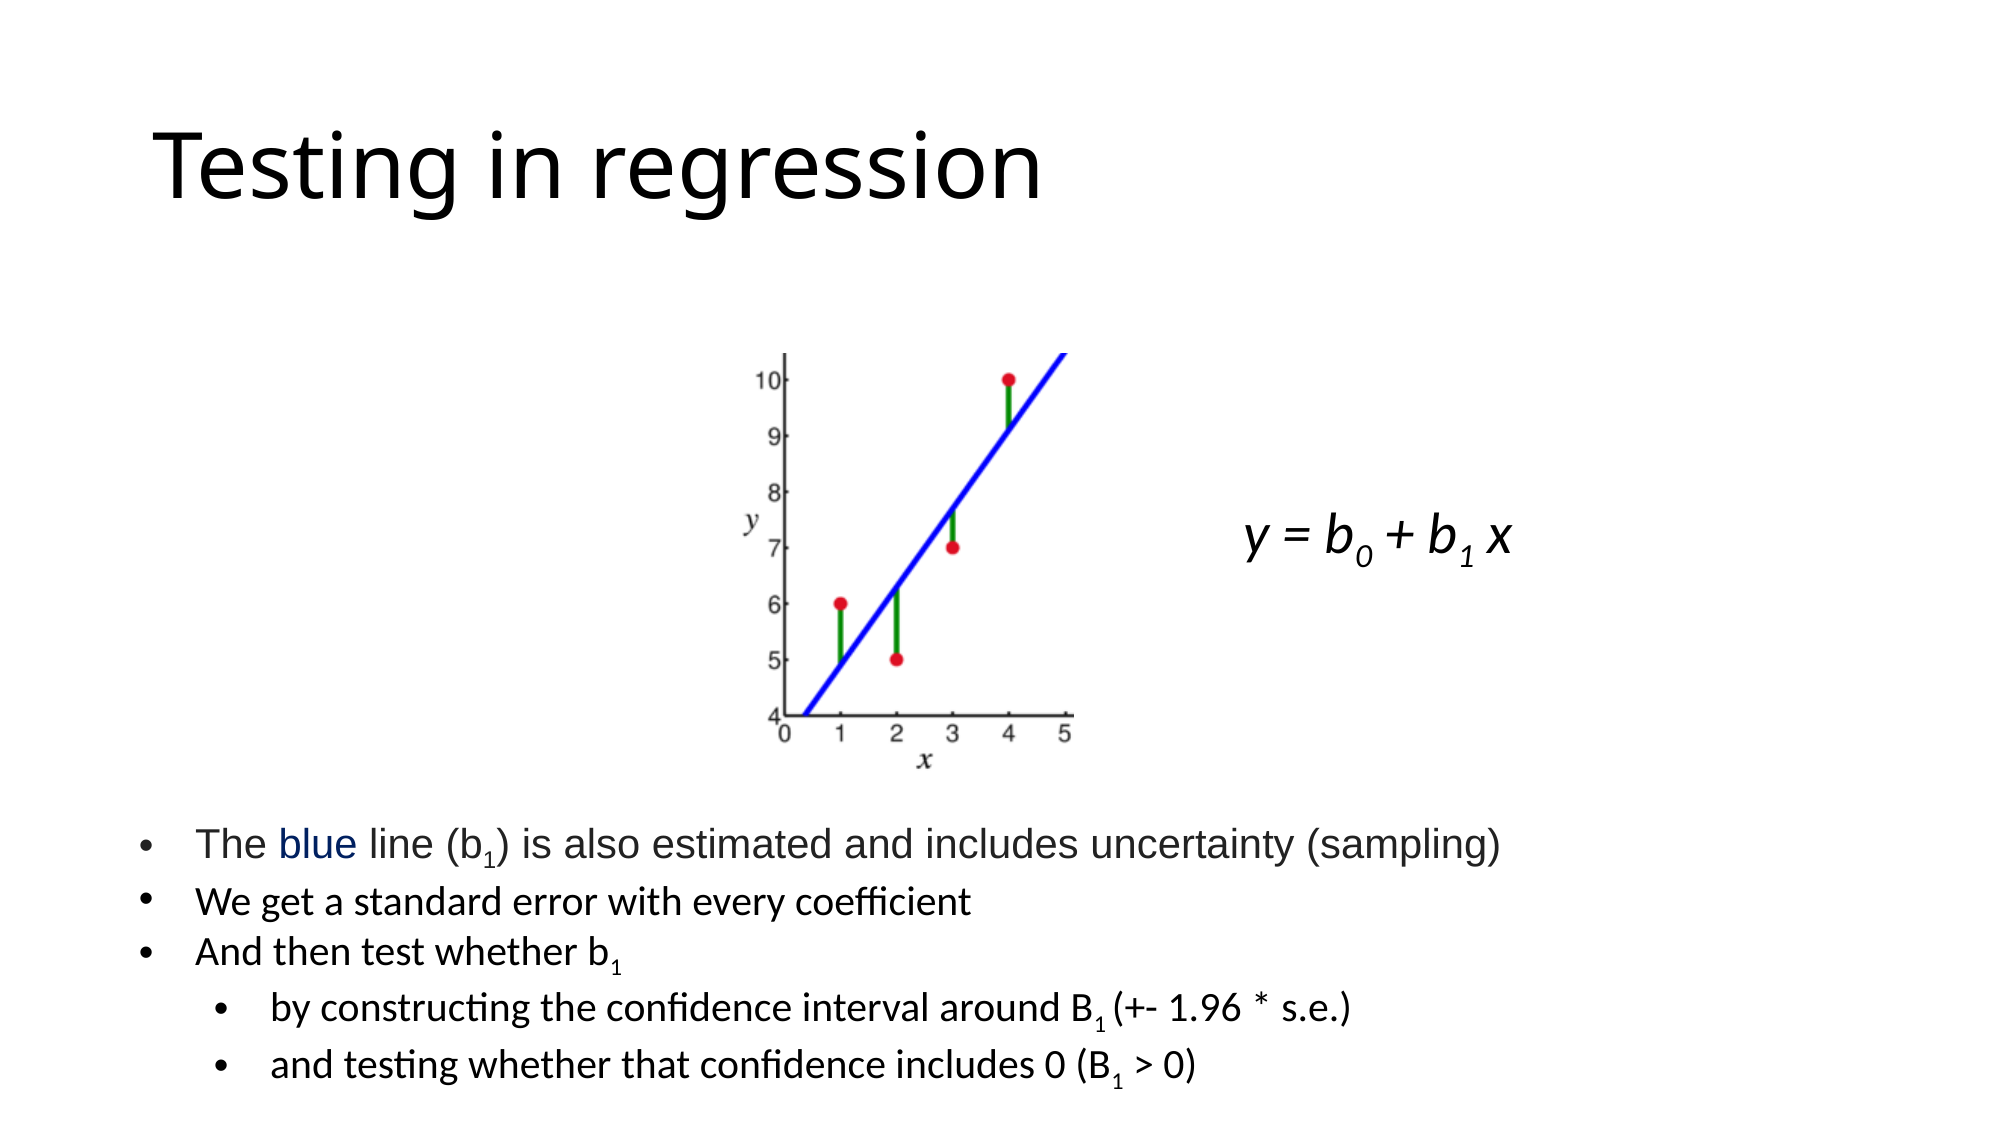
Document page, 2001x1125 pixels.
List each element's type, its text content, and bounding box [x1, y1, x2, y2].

text_box The blue line (b1) is also estimated and includes uncertainty (sampling) We get a standard error with every coefficient And then test whether b1 by constructing the confidence interval around B1 (+- 1.96 * s.e.) and testing whether that confidence includes 0 (B1 > 0) [124, 808, 1587, 1102]
list [563, 92, 1885, 304]
text_box y = b0 + b1 x [1228, 487, 1528, 583]
title Testing in regression [137, 59, 1863, 278]
picture [741, 353, 1074, 772]
